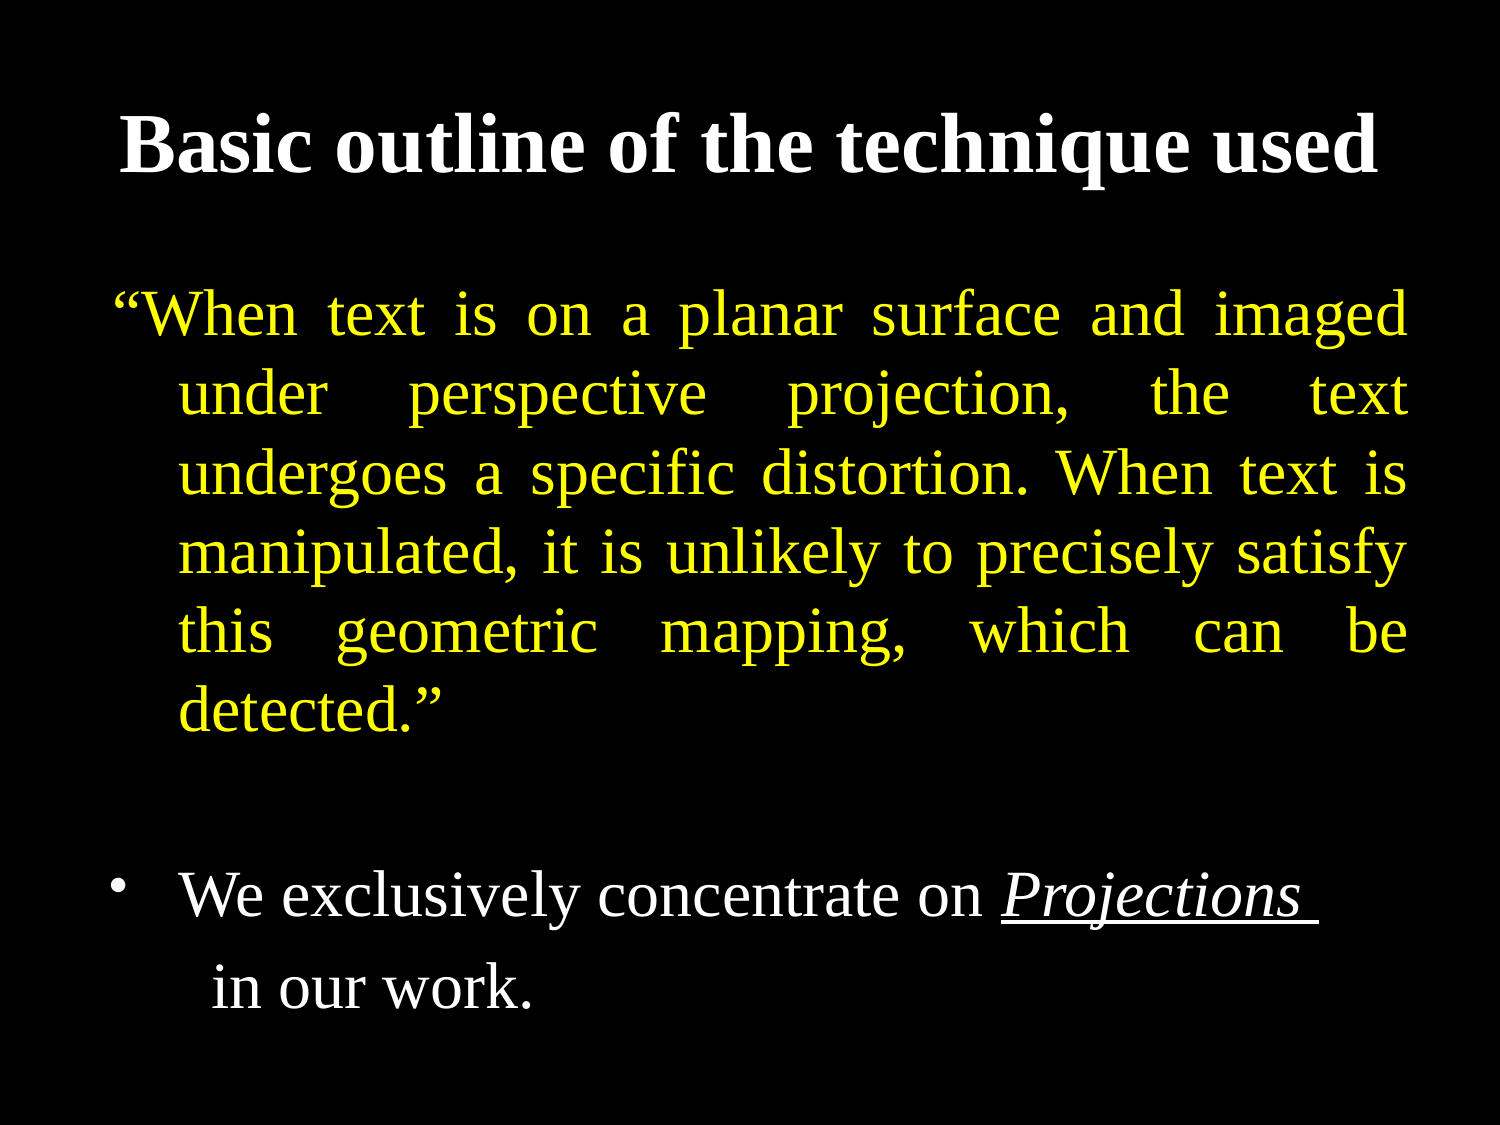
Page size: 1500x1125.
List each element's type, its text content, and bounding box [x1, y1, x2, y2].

title Basic outline of the technique used [75, 45, 1425, 233]
list “When text is on a planar surface and imaged under perspective projection, the text undergoes a specific distortion. When text is manipulated, it is unlikely to precisely satisfy this geometric mapping, which can be detected.” We exclusively concentrate on Projections in our work. [75, 262, 1425, 1035]
